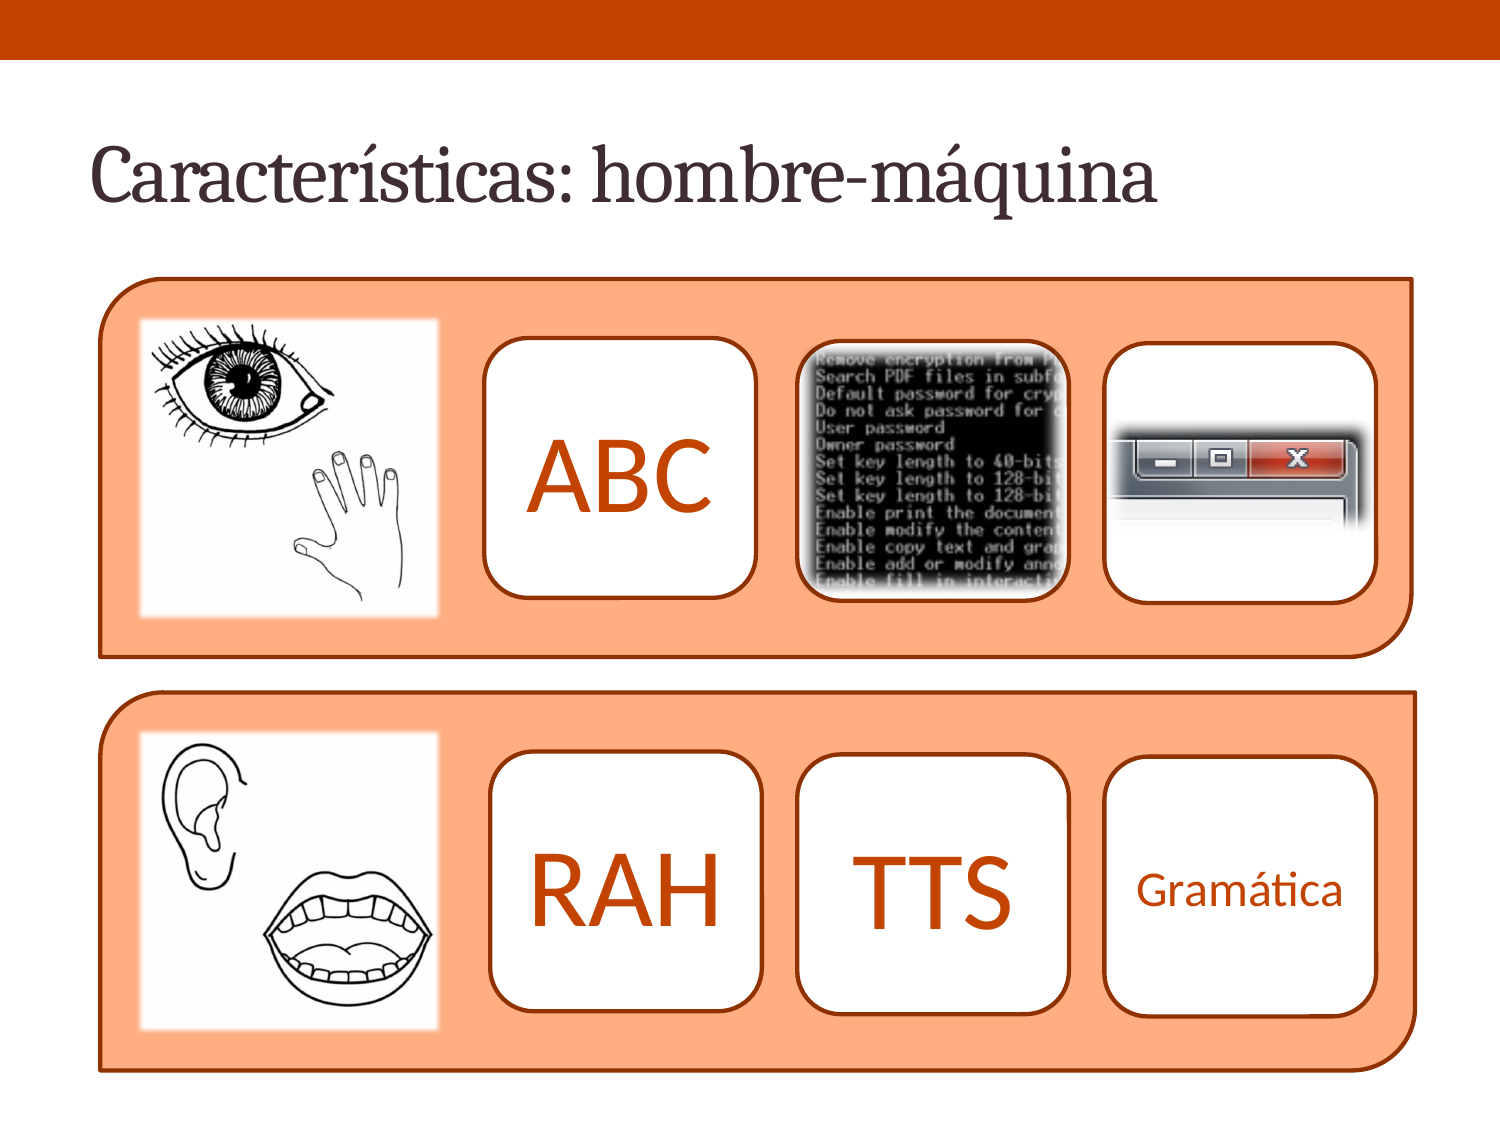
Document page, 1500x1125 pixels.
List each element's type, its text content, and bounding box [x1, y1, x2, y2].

title Características: hombre-máquina [75, 87, 1425, 250]
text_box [796, 340, 1070, 601]
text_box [1103, 342, 1377, 604]
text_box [100, 278, 1412, 658]
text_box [100, 692, 1416, 1071]
